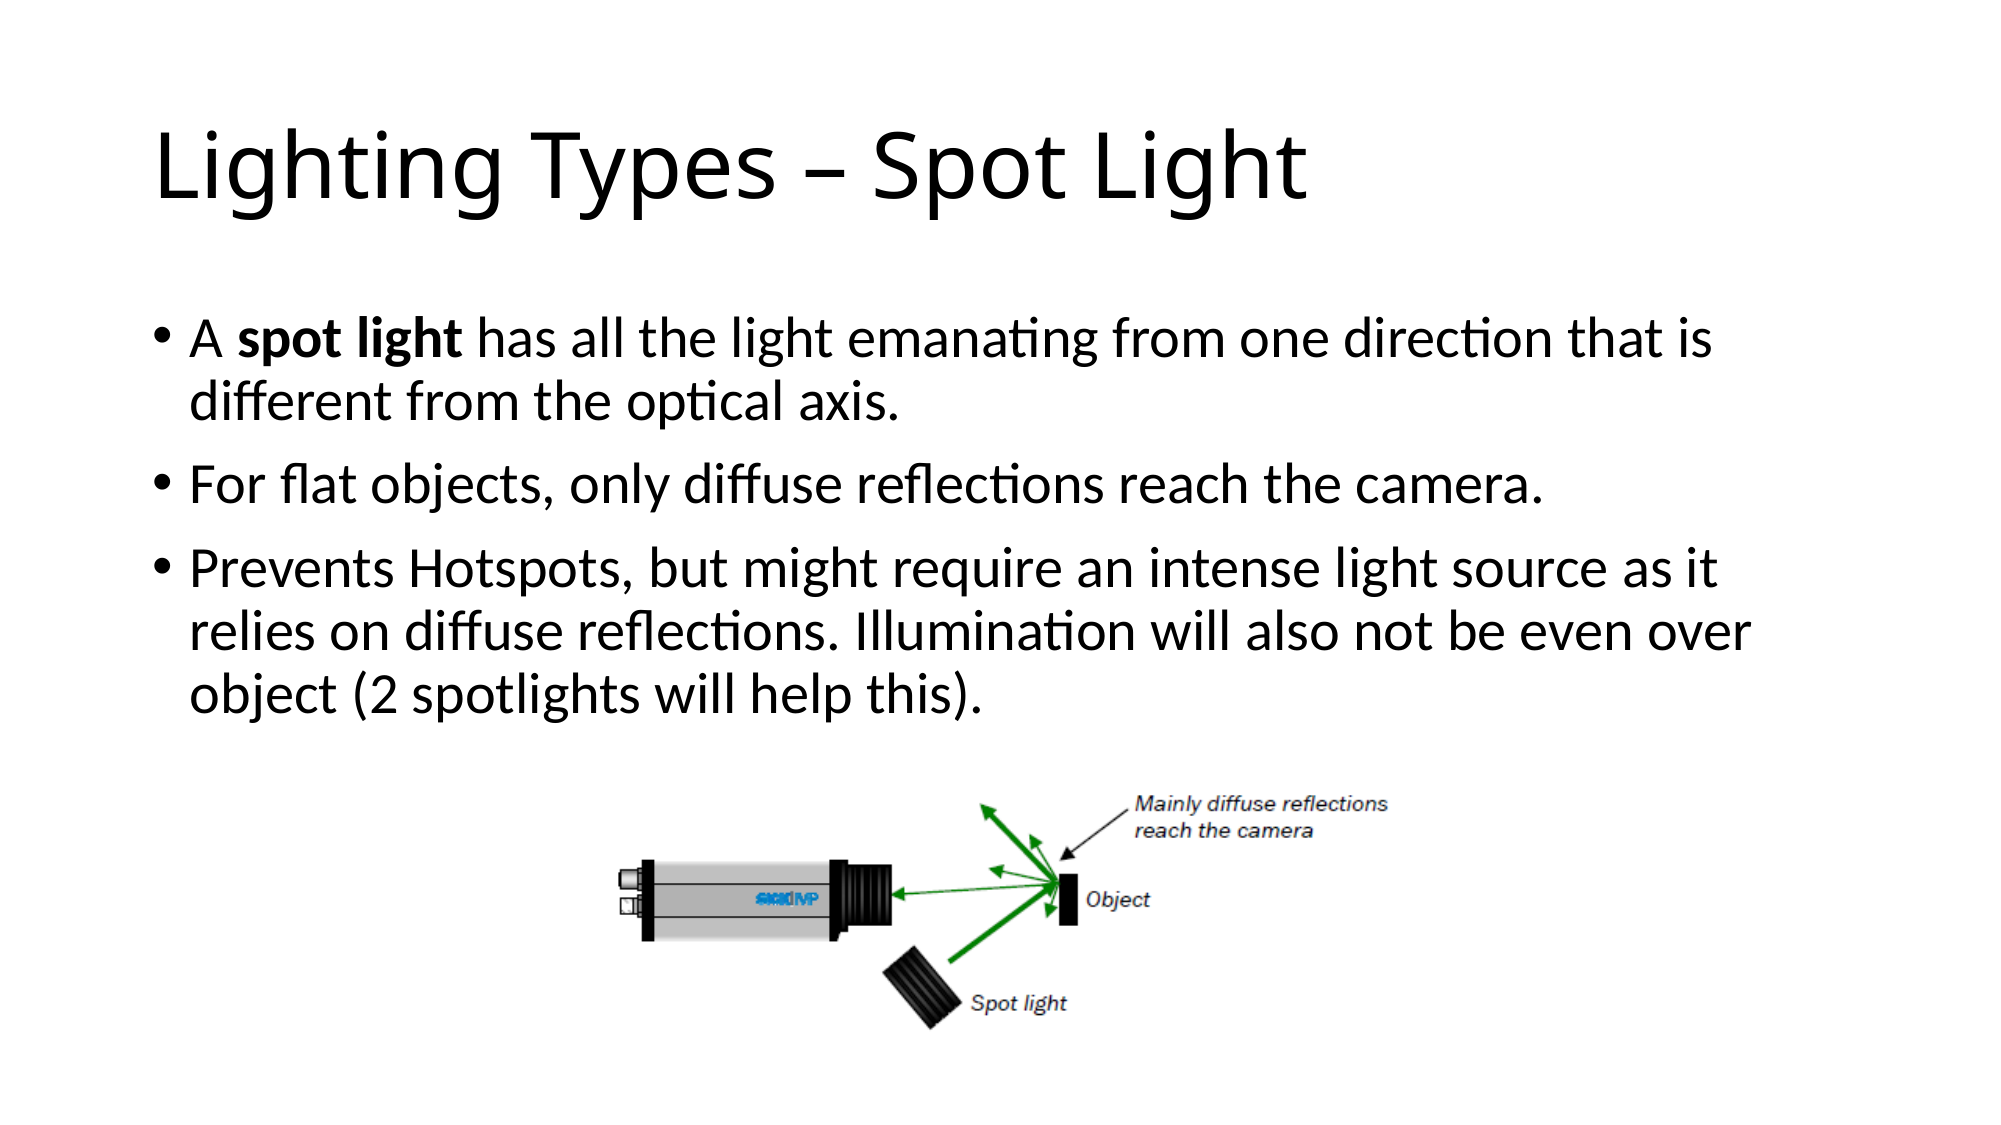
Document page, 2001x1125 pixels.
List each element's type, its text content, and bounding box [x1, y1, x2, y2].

list A spot light has all the light emanating from one direction that is different from the optical axis. For flat objects, only diffuse reflections reach the camera. Prevents Hotspots, but might require an intense light source as it relies on diffuse reflections. Illumination will also not be even over object (2 spotlights will help this). [137, 299, 1863, 1014]
picture [603, 761, 1397, 1036]
title Lighting Types – Spot Light [137, 59, 1863, 278]
